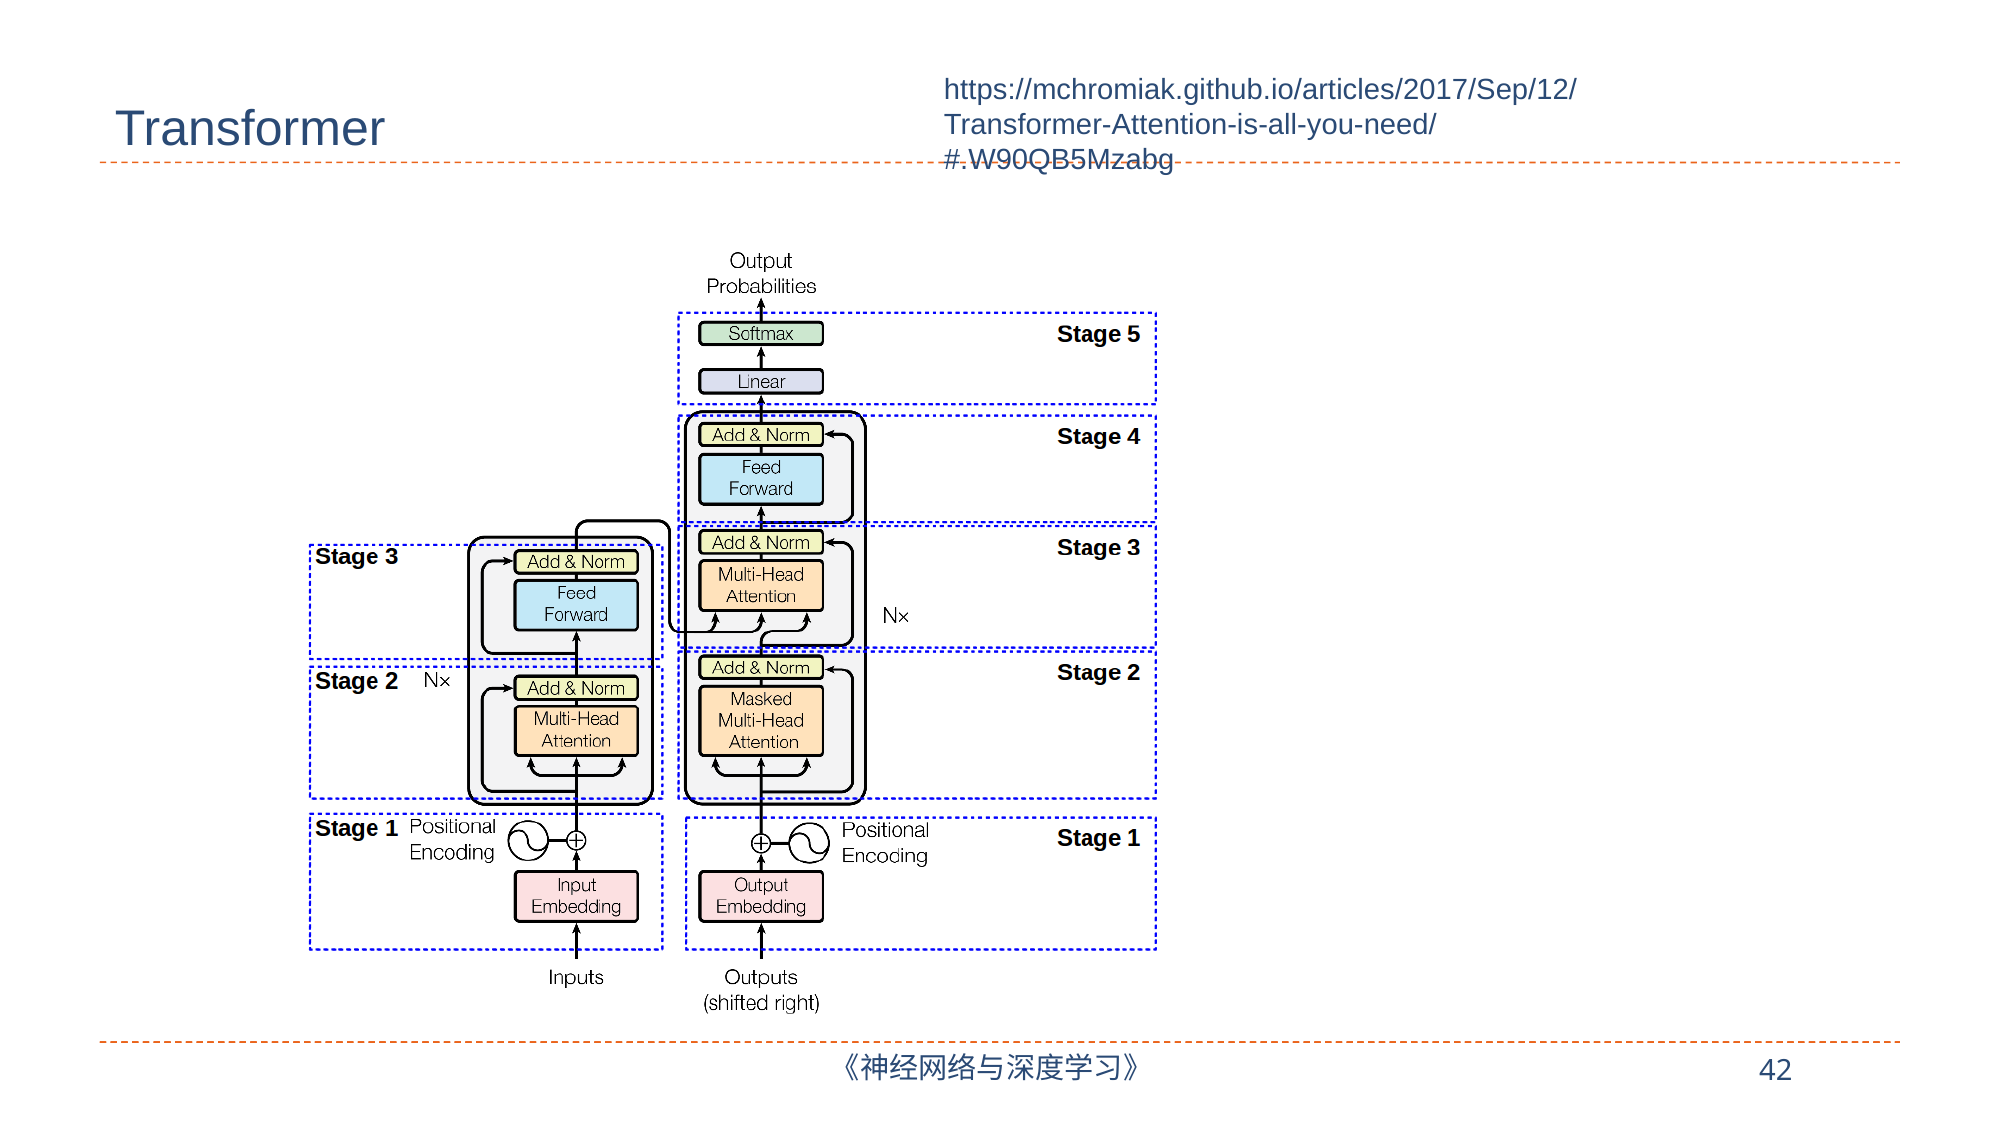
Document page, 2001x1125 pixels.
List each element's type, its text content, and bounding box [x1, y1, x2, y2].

text_box https://mchromiak.github.io/articles/2017/Sep/12/Transformer-Attention-is-all-you-need/#.W90QB5Mzabg [929, 63, 1680, 183]
title Transformer [99, 24, 1900, 164]
picture [299, 249, 1160, 1014]
